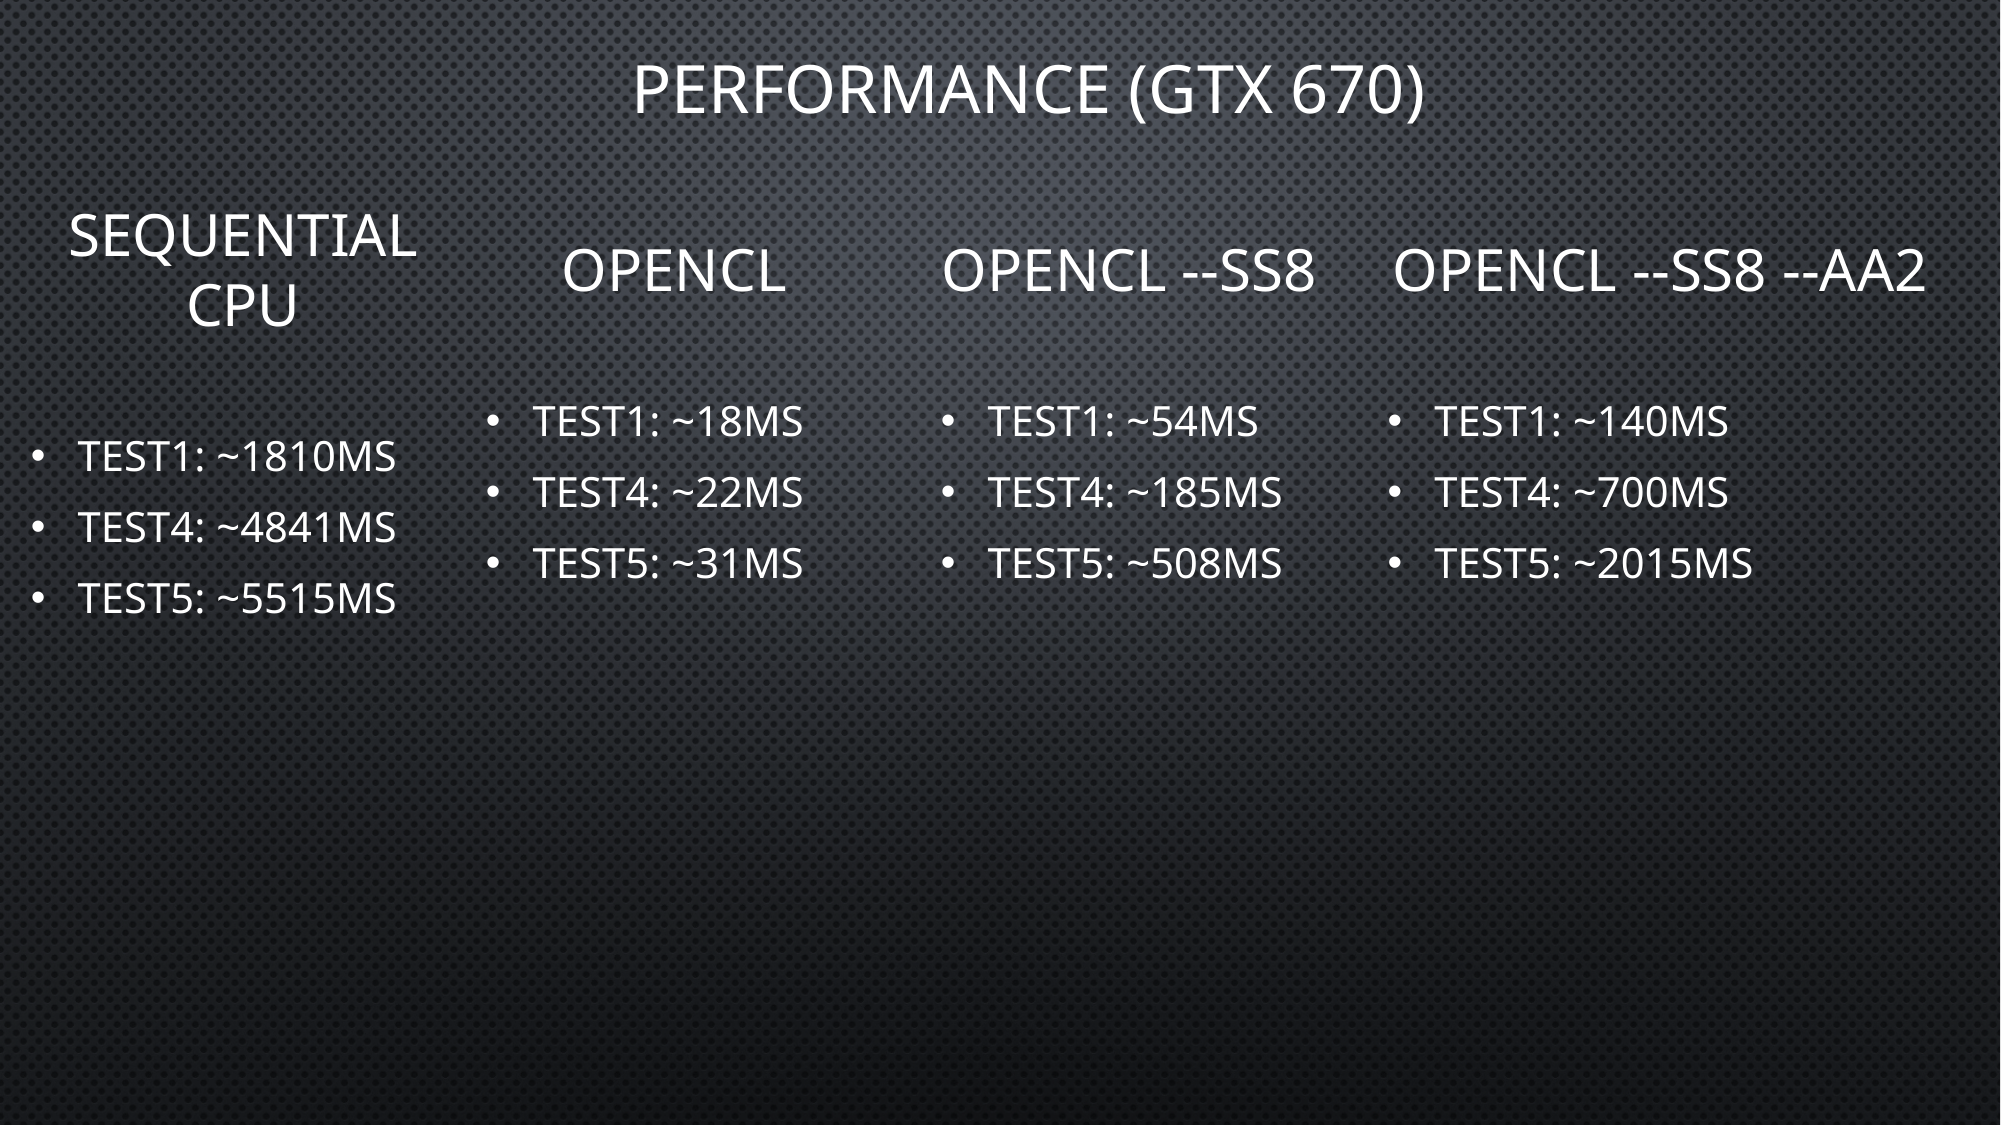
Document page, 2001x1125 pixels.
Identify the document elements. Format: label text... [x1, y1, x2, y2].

text_box OpenCL --SS8 --AA2 Test1: ~140ms Test4: ~700ms Test5: ~2015ms [1372, 153, 1949, 667]
text_box PERFORMANCE (GTX 670) [339, 19, 1718, 154]
text_box OpenCL Test1: ~18ms Test4: ~22ms Test5: ~31ms [470, 153, 878, 667]
text_box OpenCL --SS8 Test1: ~54ms Test4: ~185ms Test5: ~508ms [925, 153, 1333, 667]
list Sequential CPU Test1: ~1810ms Test4: ~4841ms Test5: ~5515ms [15, 153, 470, 667]
